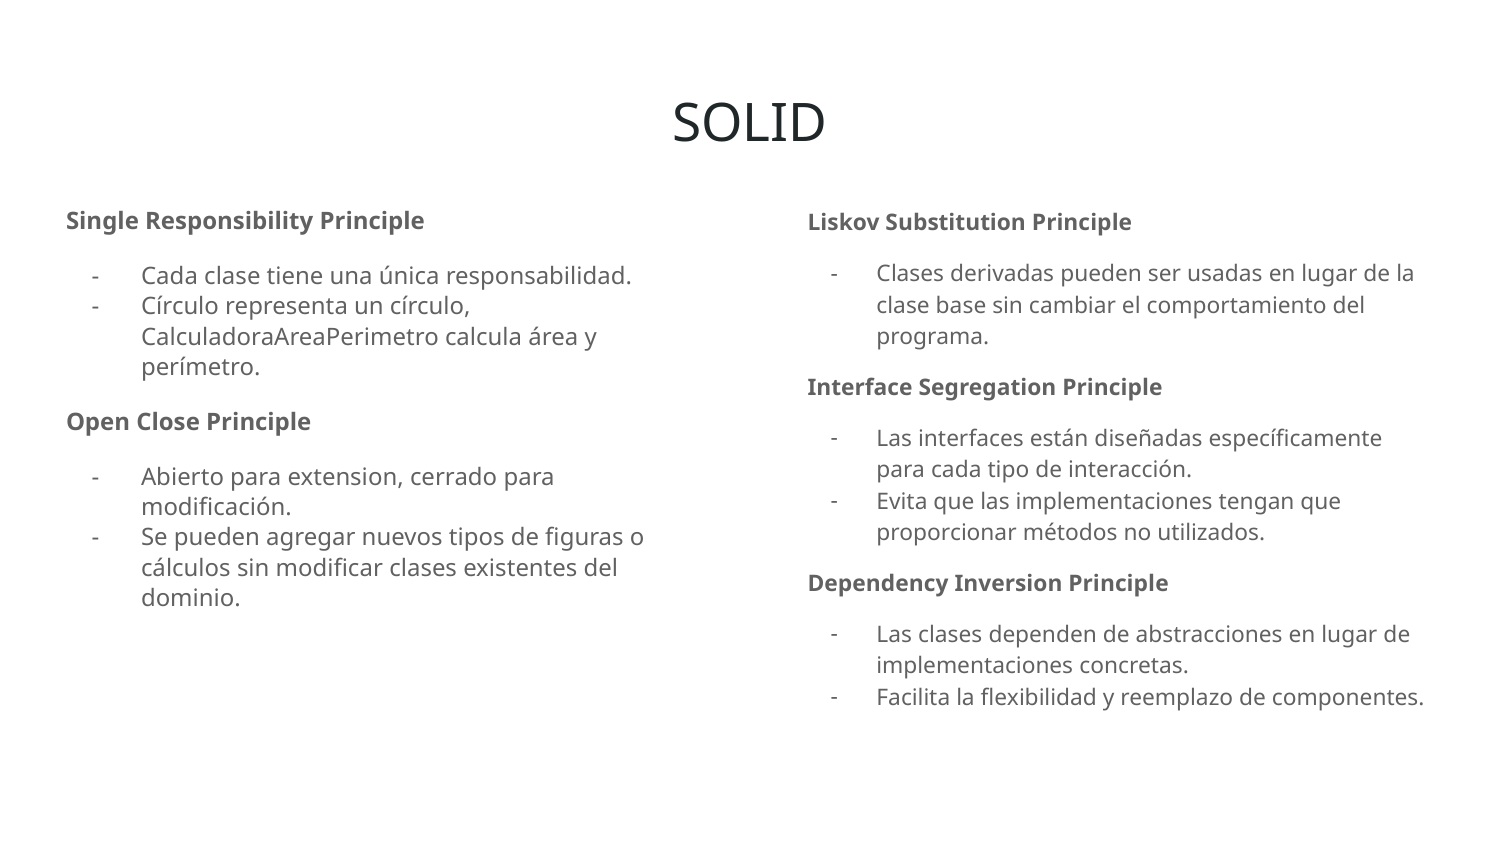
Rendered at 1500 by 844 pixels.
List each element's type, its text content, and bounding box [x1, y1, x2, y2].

list Single Responsibility Principle Cada clase tiene una única responsabilidad. Círculo representa un círculo, CalculadoraAreaPerimetro calcula área y perímetro. Open Close Principle Abierto para extension, cerrado para modificación. Se pueden agregar nuevos tipos de figuras o cálculos sin modificar clases existentes del dominio. [51, 189, 708, 750]
title SOLID [51, 72, 1449, 167]
list Liskov Substitution Principle Clases derivadas pueden ser usadas en lugar de la clase base sin cambiar el comportamiento del programa. Interface Segregation Principle Las interfaces están diseñadas específicamente para cada tipo de interacción. Evita que las implementaciones tengan que proporcionar métodos no utilizados. Dependency Inversion Principle Las clases dependen de abstracciones en lugar de implementaciones concretas. Facilita la flexibilidad y reemplazo de componentes. [792, 189, 1449, 750]
